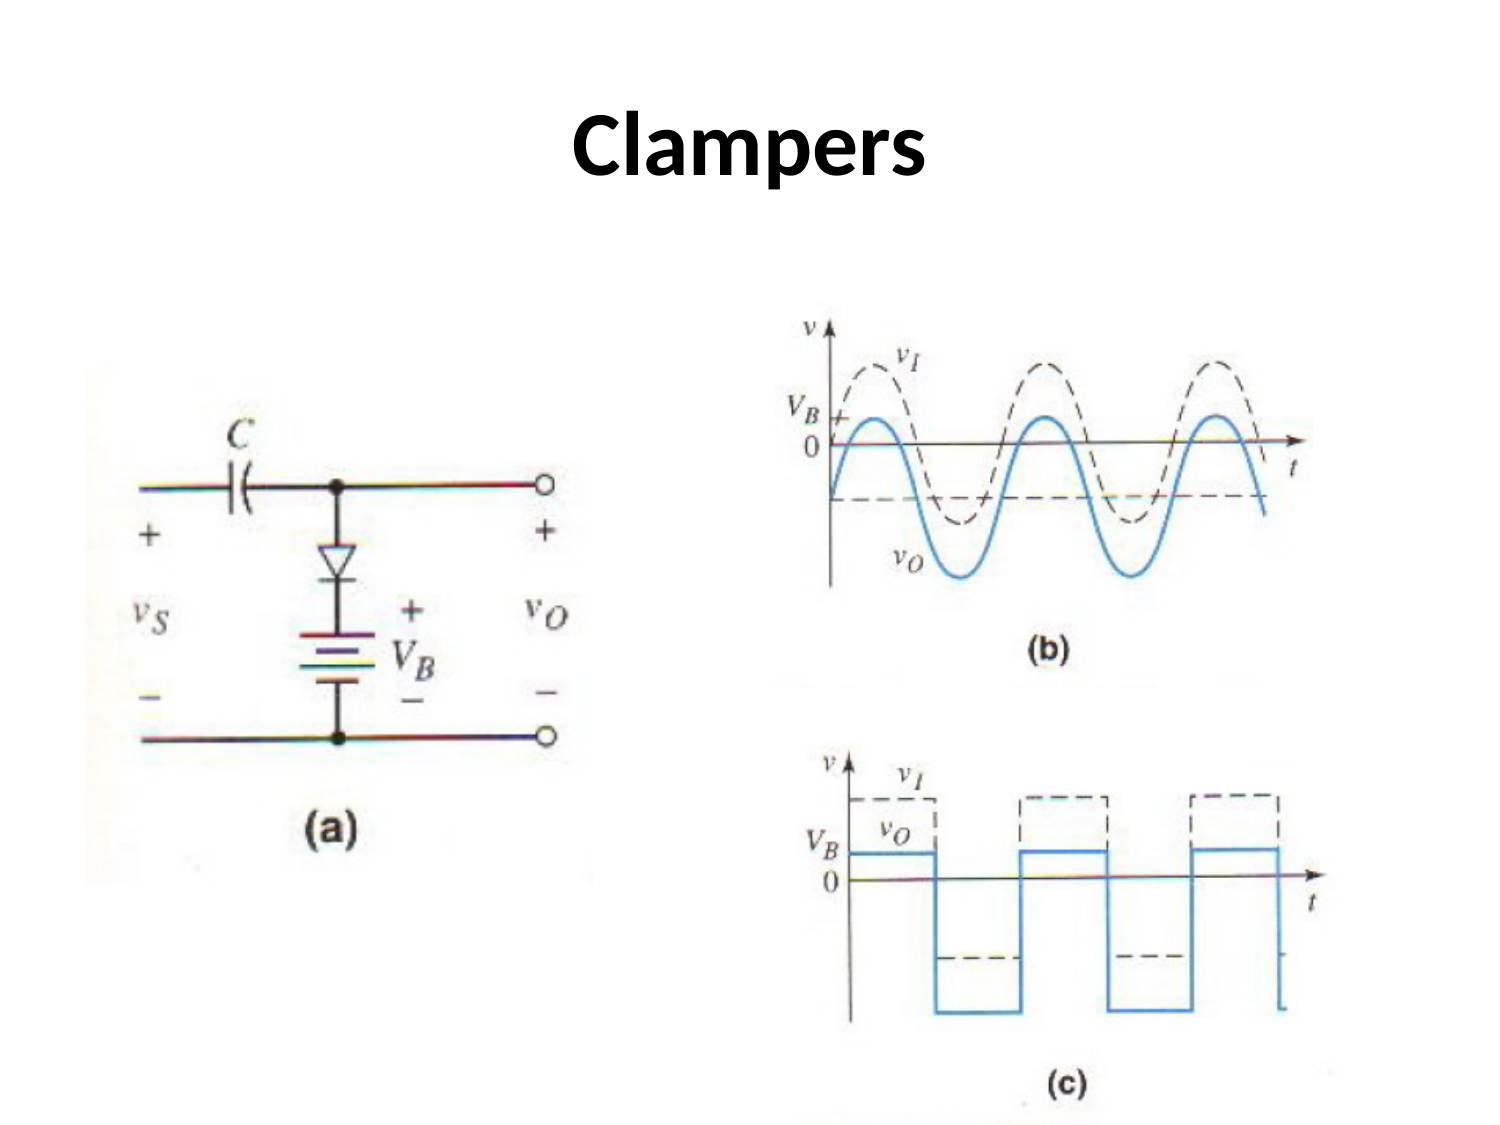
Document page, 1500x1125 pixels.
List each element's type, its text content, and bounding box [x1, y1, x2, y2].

picture [76, 361, 594, 906]
picture [773, 266, 1313, 688]
title Clampers [75, 45, 1425, 233]
picture [796, 709, 1340, 1125]
